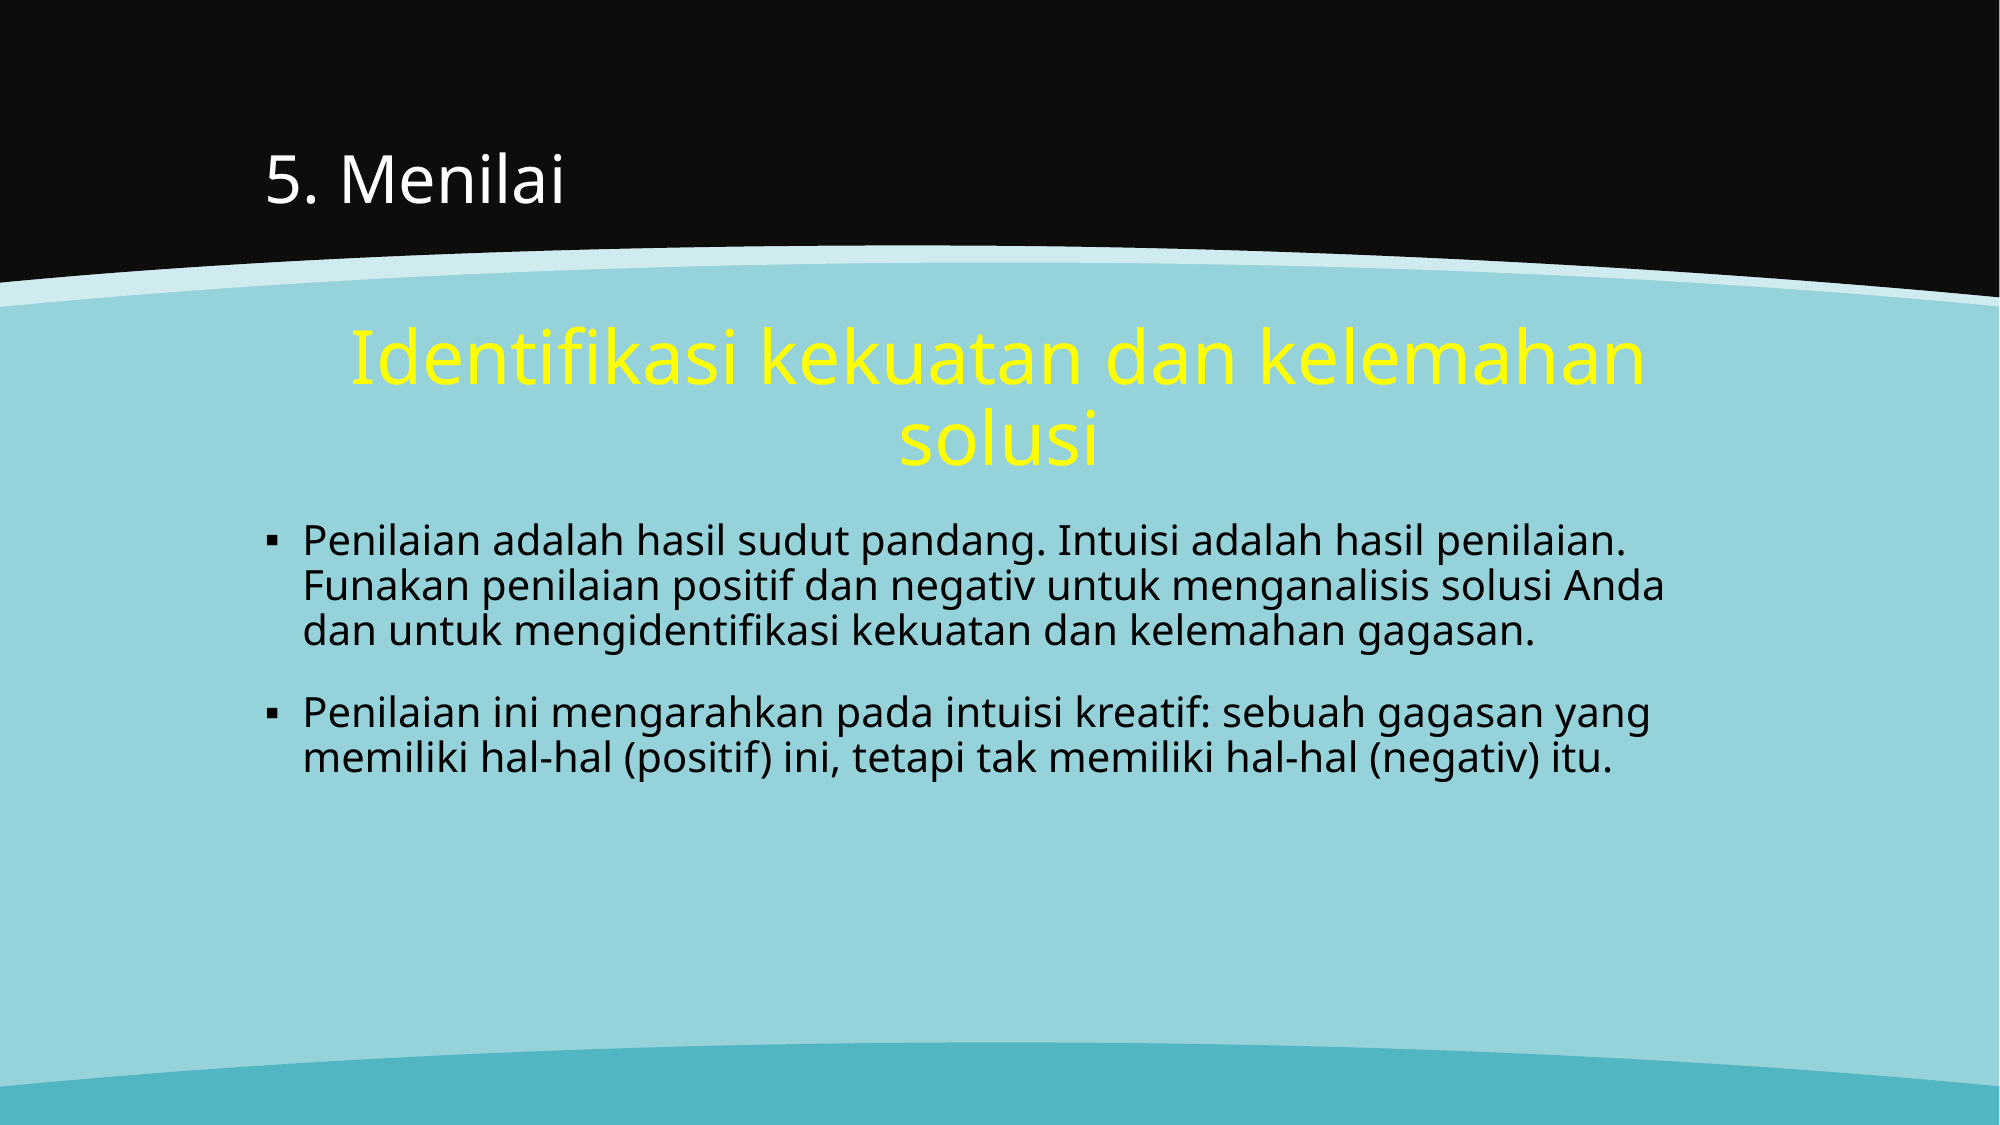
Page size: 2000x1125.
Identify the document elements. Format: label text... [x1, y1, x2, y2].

list Identifikasi kekuatan dan kelemahan solusi Penilaian adalah hasil sudut pandang. Intuisi adalah hasil penilaian. Funakan penilaian positif dan negativ untuk menganalisis solusi Anda dan untuk mengidentifikasi kekuatan dan kelemahan gagasan. Penilaian ini mengarahkan pada intuisi kreatif: sebuah gagasan yang memiliki hal-hal (positif) ini, tetapi tak memiliki hal-hal (negativ) itu. [249, 312, 1750, 1013]
title 5. Menilai [249, 45, 1750, 225]
